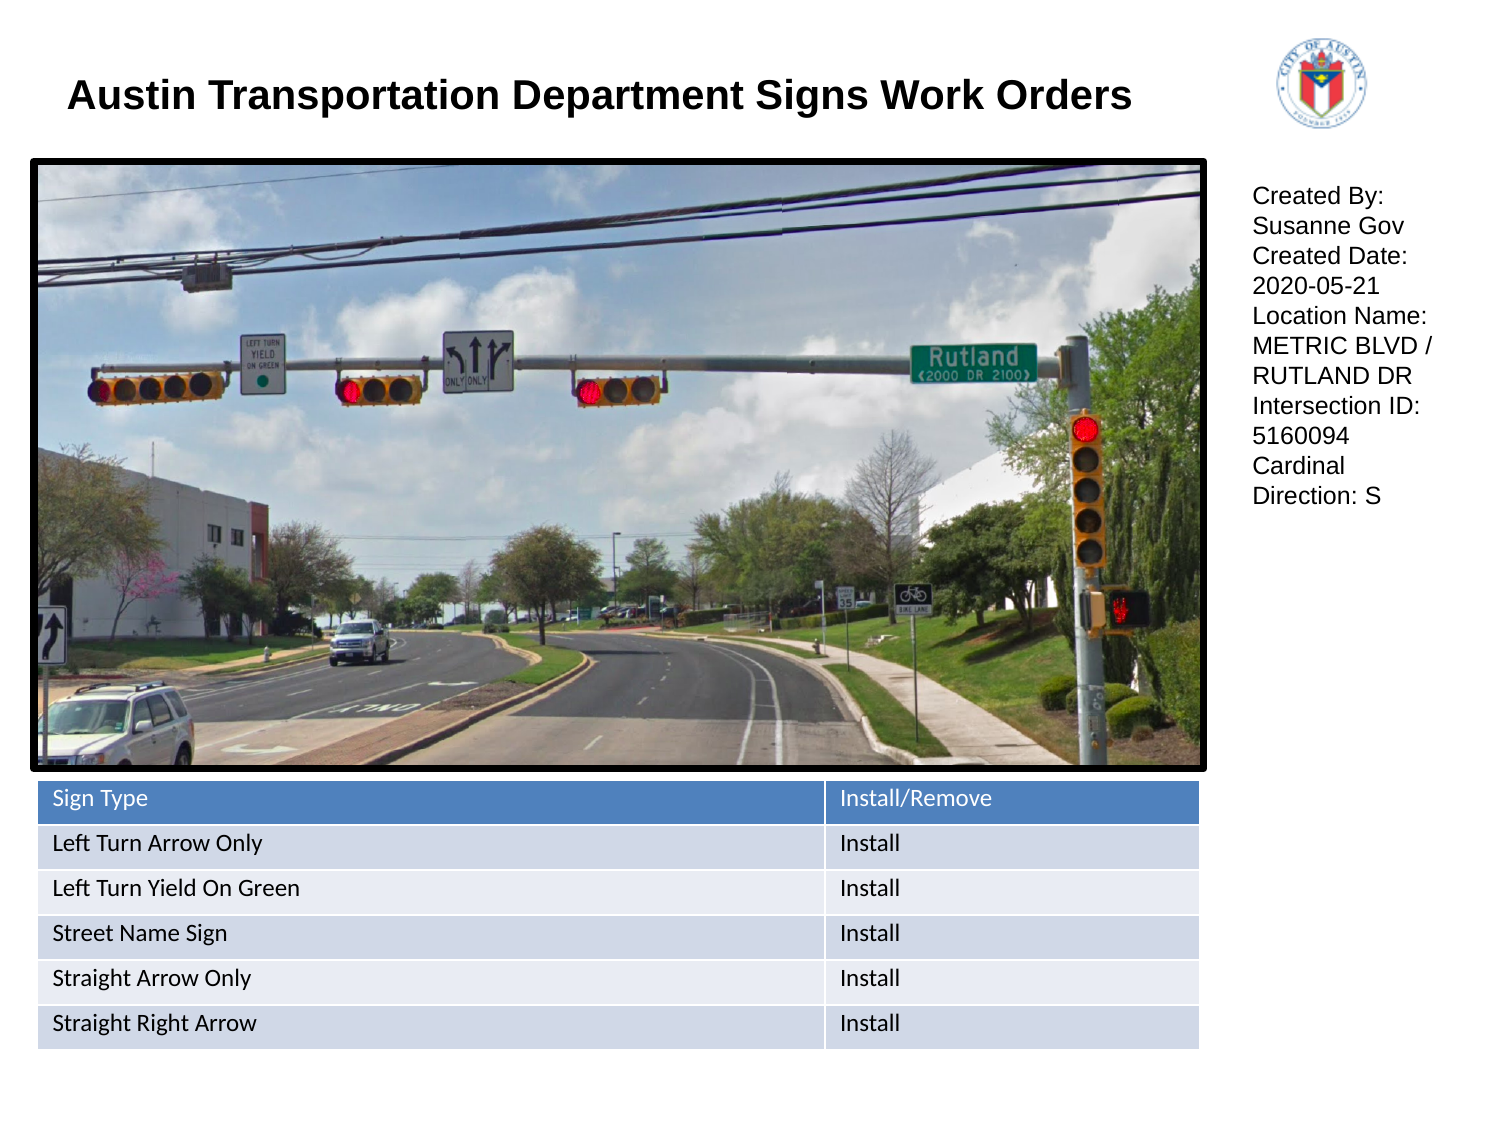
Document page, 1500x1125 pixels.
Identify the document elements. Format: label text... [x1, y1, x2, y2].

table_cell Left Turn Yield On Green [38, 871, 824, 914]
table_cell Install [826, 916, 1199, 959]
table_cell Install [826, 1006, 1199, 1049]
picture [37, 164, 1201, 766]
text_box Created By: Susanne Gov Created Date: 2020-05-21 Location Name: METRIC BLVD / RUTLAND DR Intersection ID: 5160094 Cardinal Direction: S [1237, 172, 1463, 517]
table_cell Install [826, 871, 1199, 914]
table_cell Street Name Sign [38, 916, 824, 959]
table_cell Straight Arrow Only [38, 961, 824, 1004]
table_cell Install [826, 961, 1199, 1004]
text_box Austin Transportation Department Signs Work Orders [51, 60, 1149, 125]
table_cell Straight Right Arrow [38, 1006, 824, 1049]
table_cell Install [826, 826, 1199, 869]
table_header Sign Type [38, 781, 824, 824]
table_cell Left Turn Arrow Only [38, 826, 824, 869]
picture [1274, 37, 1369, 132]
table_header Install/Remove [826, 781, 1199, 824]
